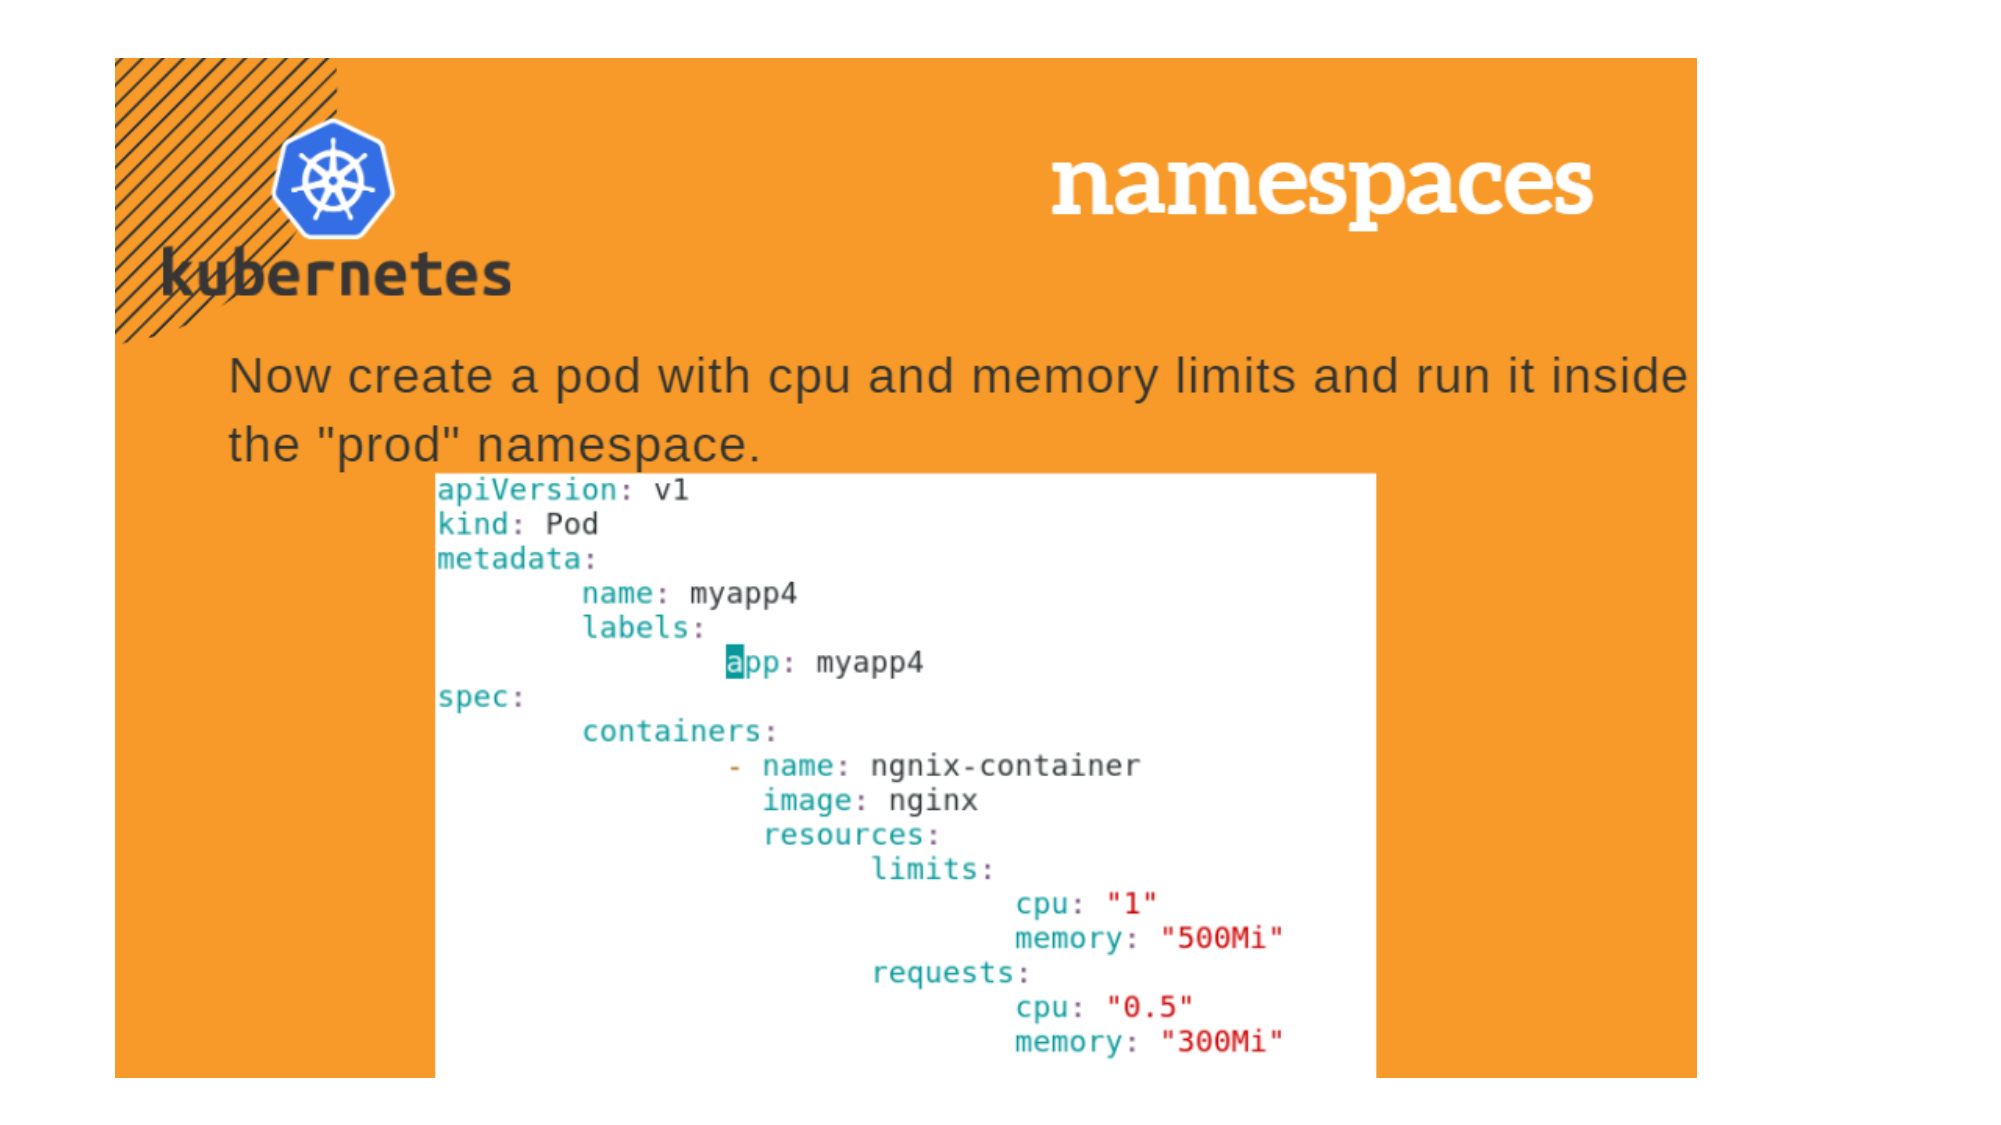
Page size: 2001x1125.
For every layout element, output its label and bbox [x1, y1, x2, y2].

picture [115, 58, 1697, 1078]
